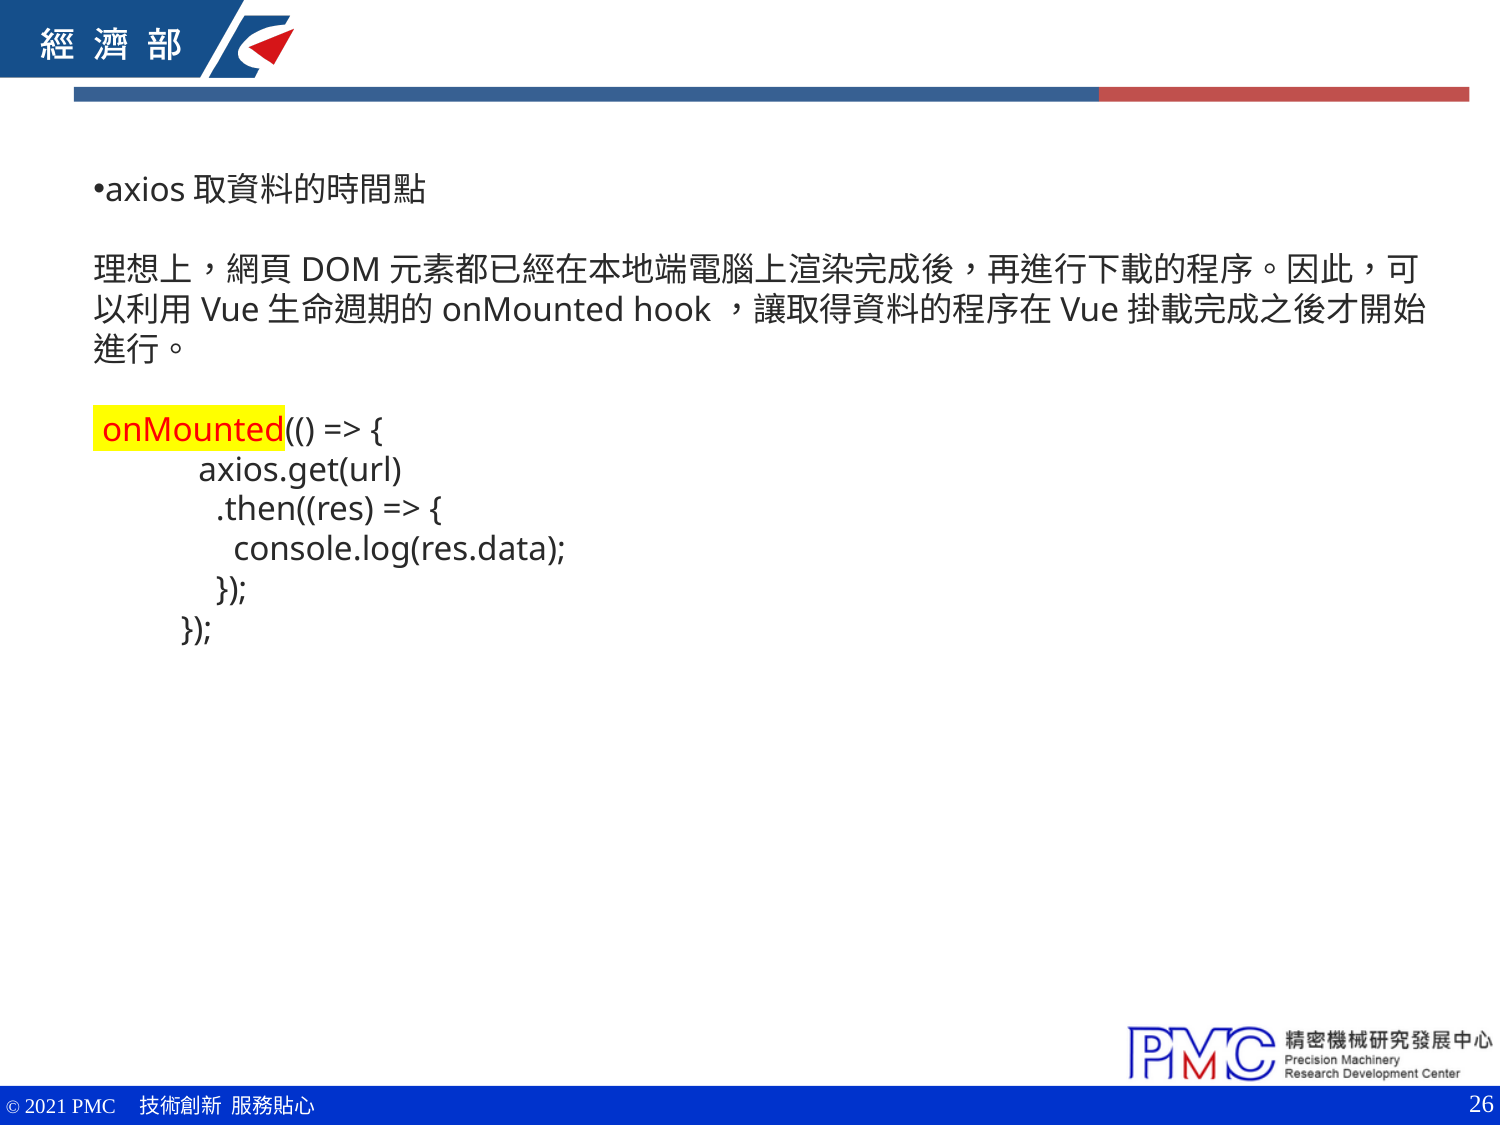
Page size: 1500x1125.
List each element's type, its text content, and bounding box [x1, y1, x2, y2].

slide_number 26 [1439, 1086, 1500, 1124]
picture [0, 0, 294, 78]
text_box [73, 86, 1470, 102]
picture [1126, 1024, 1493, 1083]
text_box axios取資料的時間點 理想上，網頁DOM元素都已經在本地端電腦上渲染完成後，再進行下載的程序。因此，可以利用Vue生命週期的onMounted hook，讓取得資料的程序在Vue掛載完成之後才開始進行。 onMounted(() => { axios.get(url) .then((res) => { console.log(res.data); }); }); [78, 160, 1447, 655]
